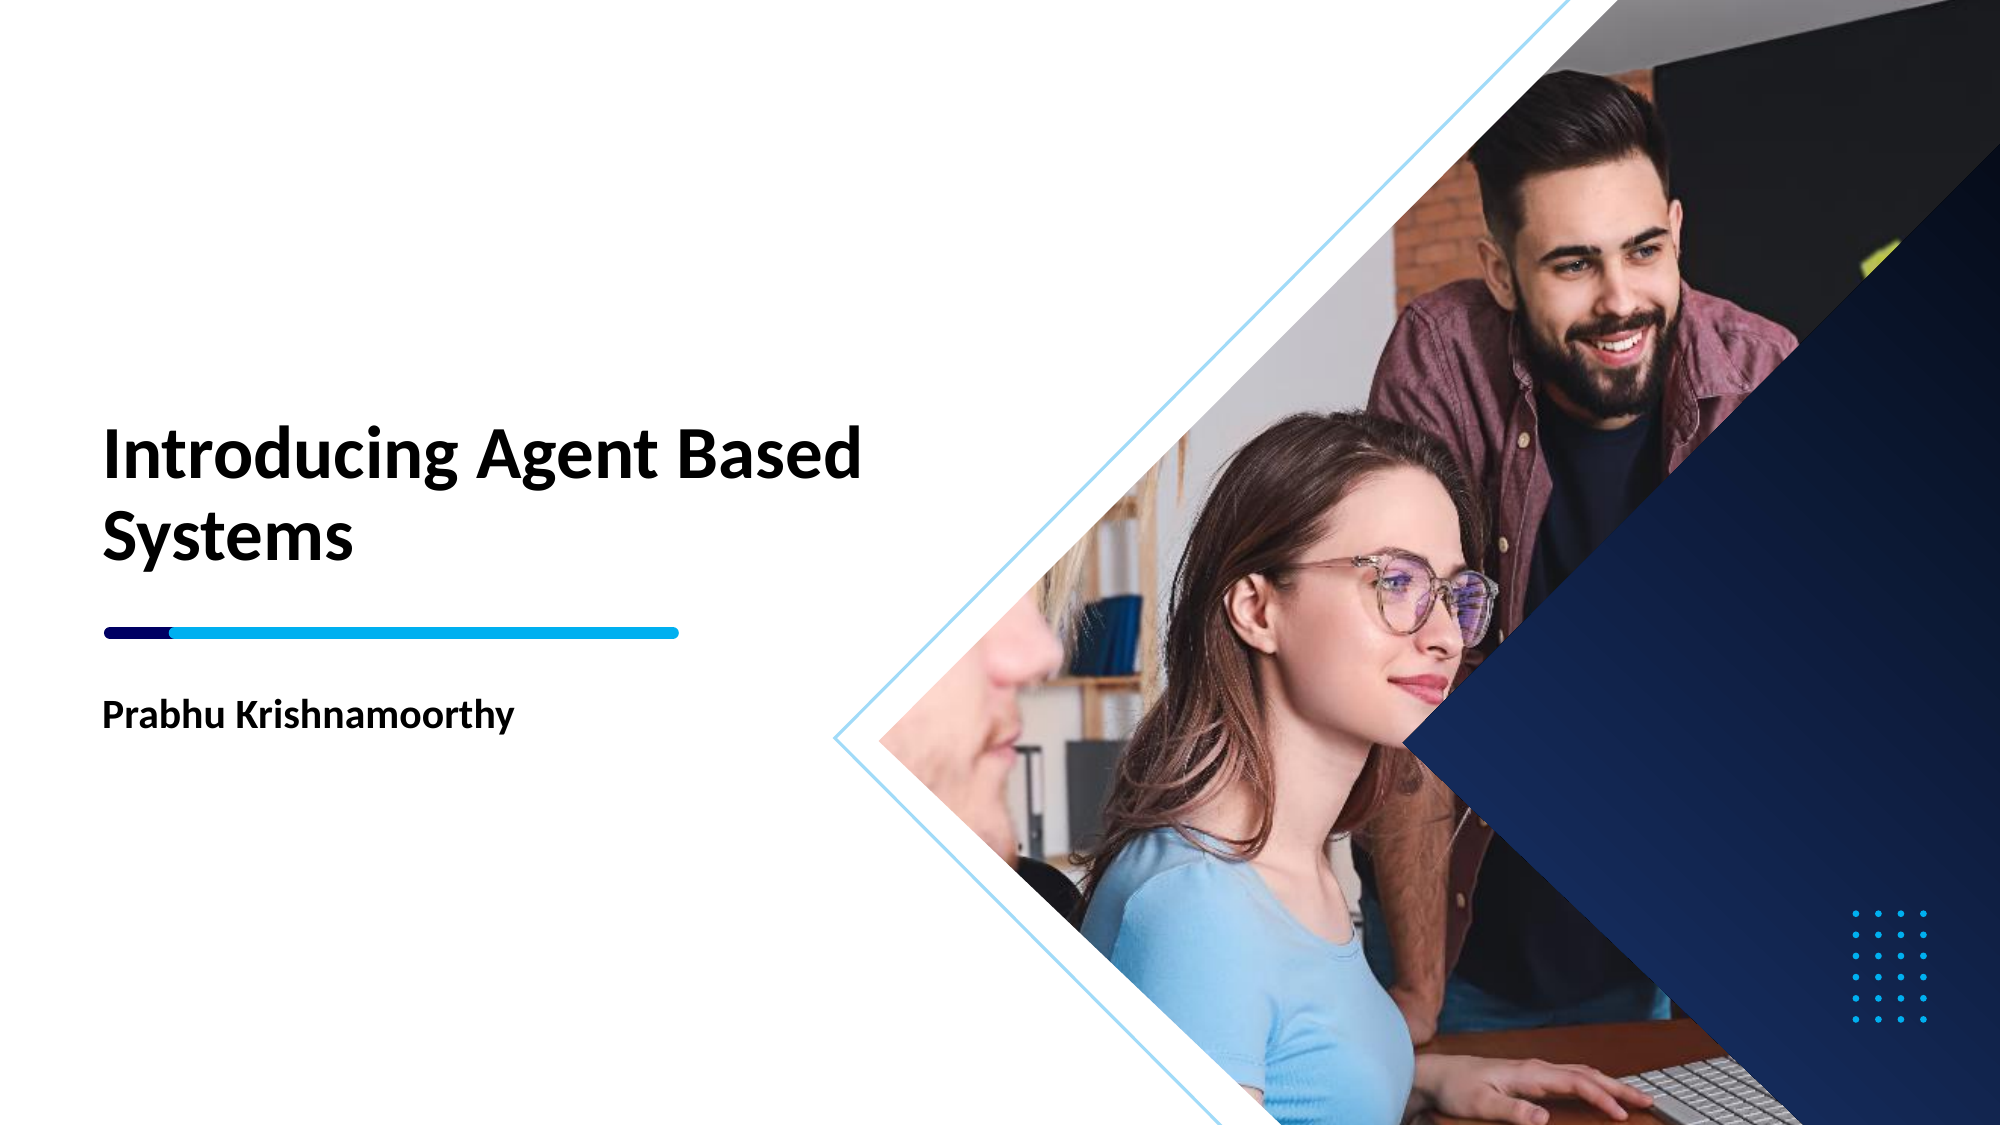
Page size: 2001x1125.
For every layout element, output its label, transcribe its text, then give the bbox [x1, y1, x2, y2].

subtitle Prabhu Krishnamoorthy [102, 686, 761, 762]
picture [878, 0, 2000, 1125]
title Introducing Agent Based Systems [102, 345, 904, 646]
